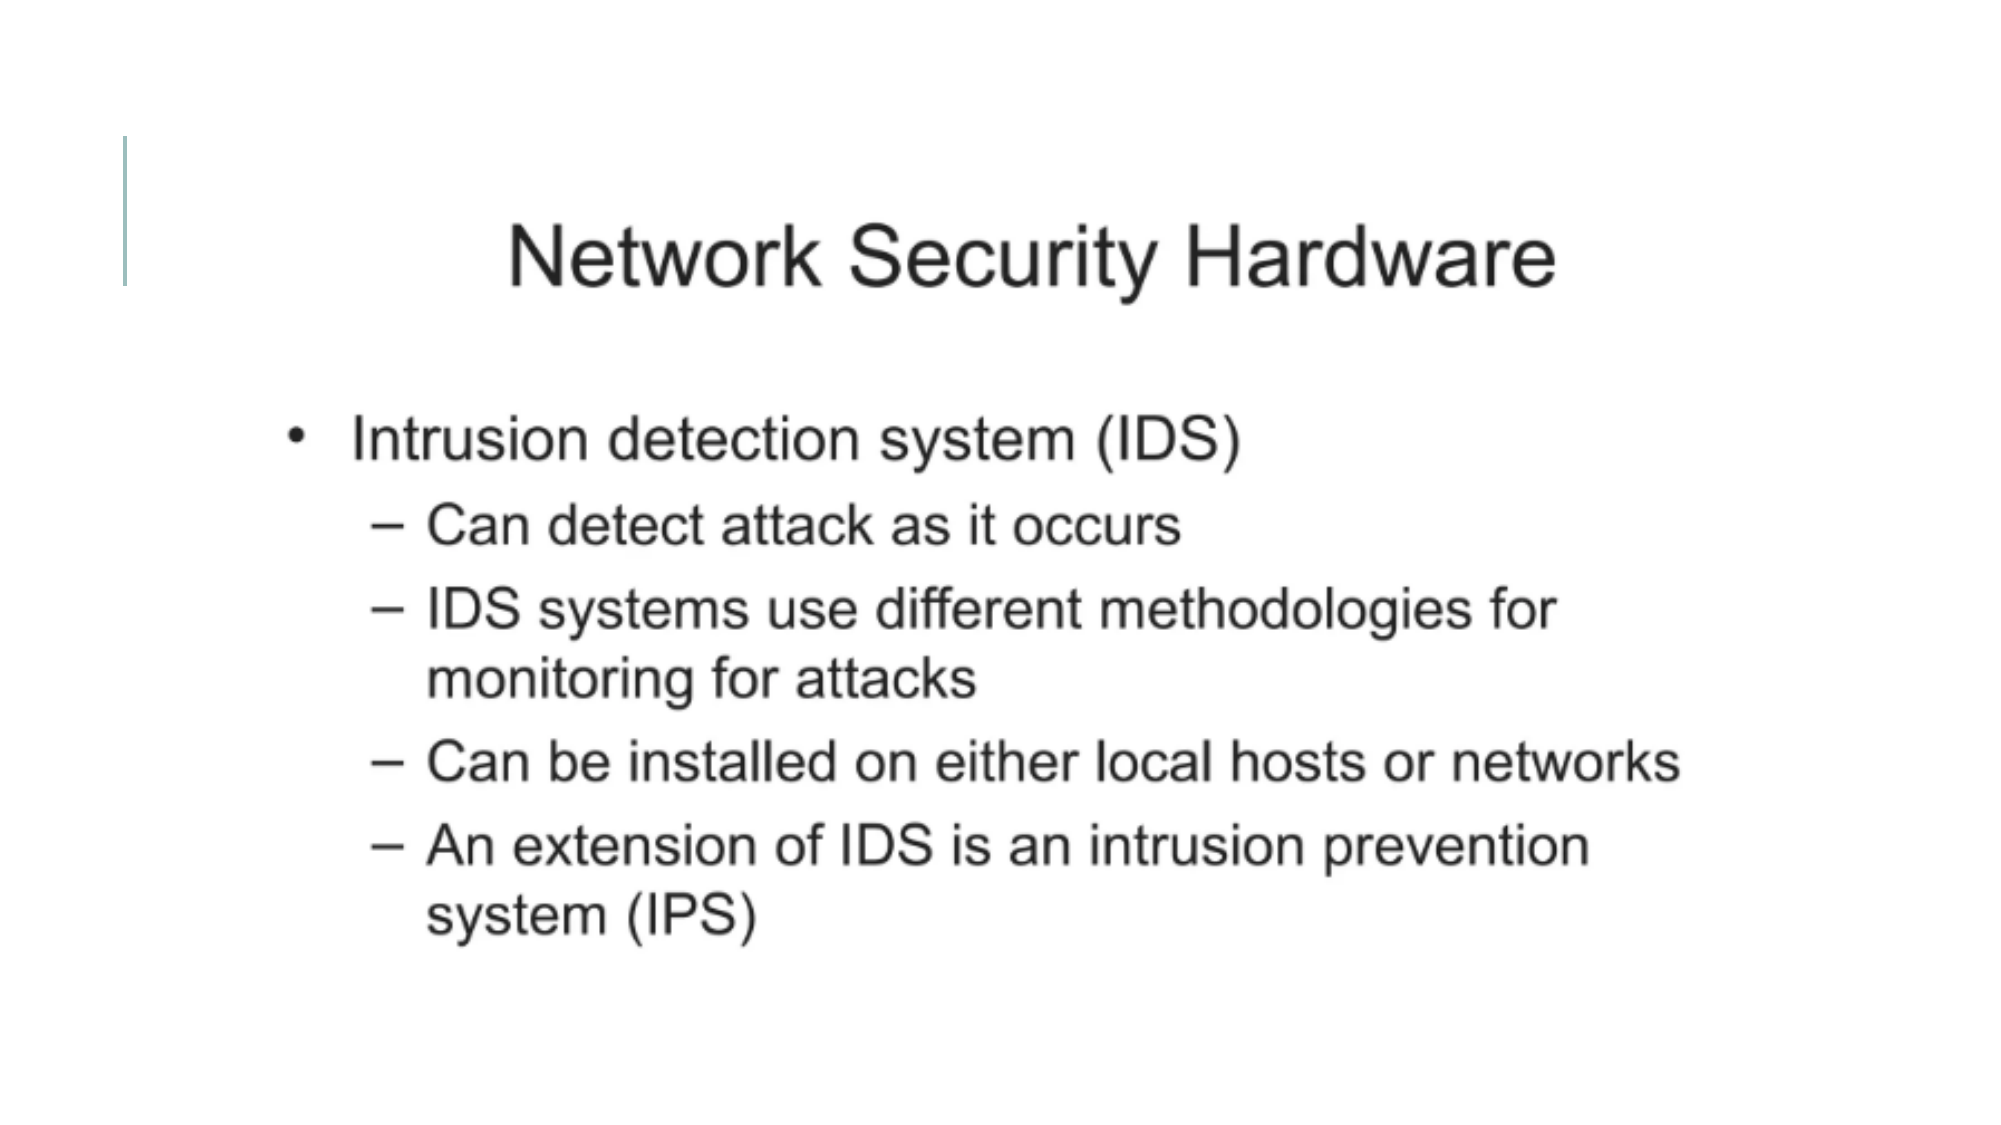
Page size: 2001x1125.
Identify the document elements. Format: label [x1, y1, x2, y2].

list [267, 132, 1739, 988]
